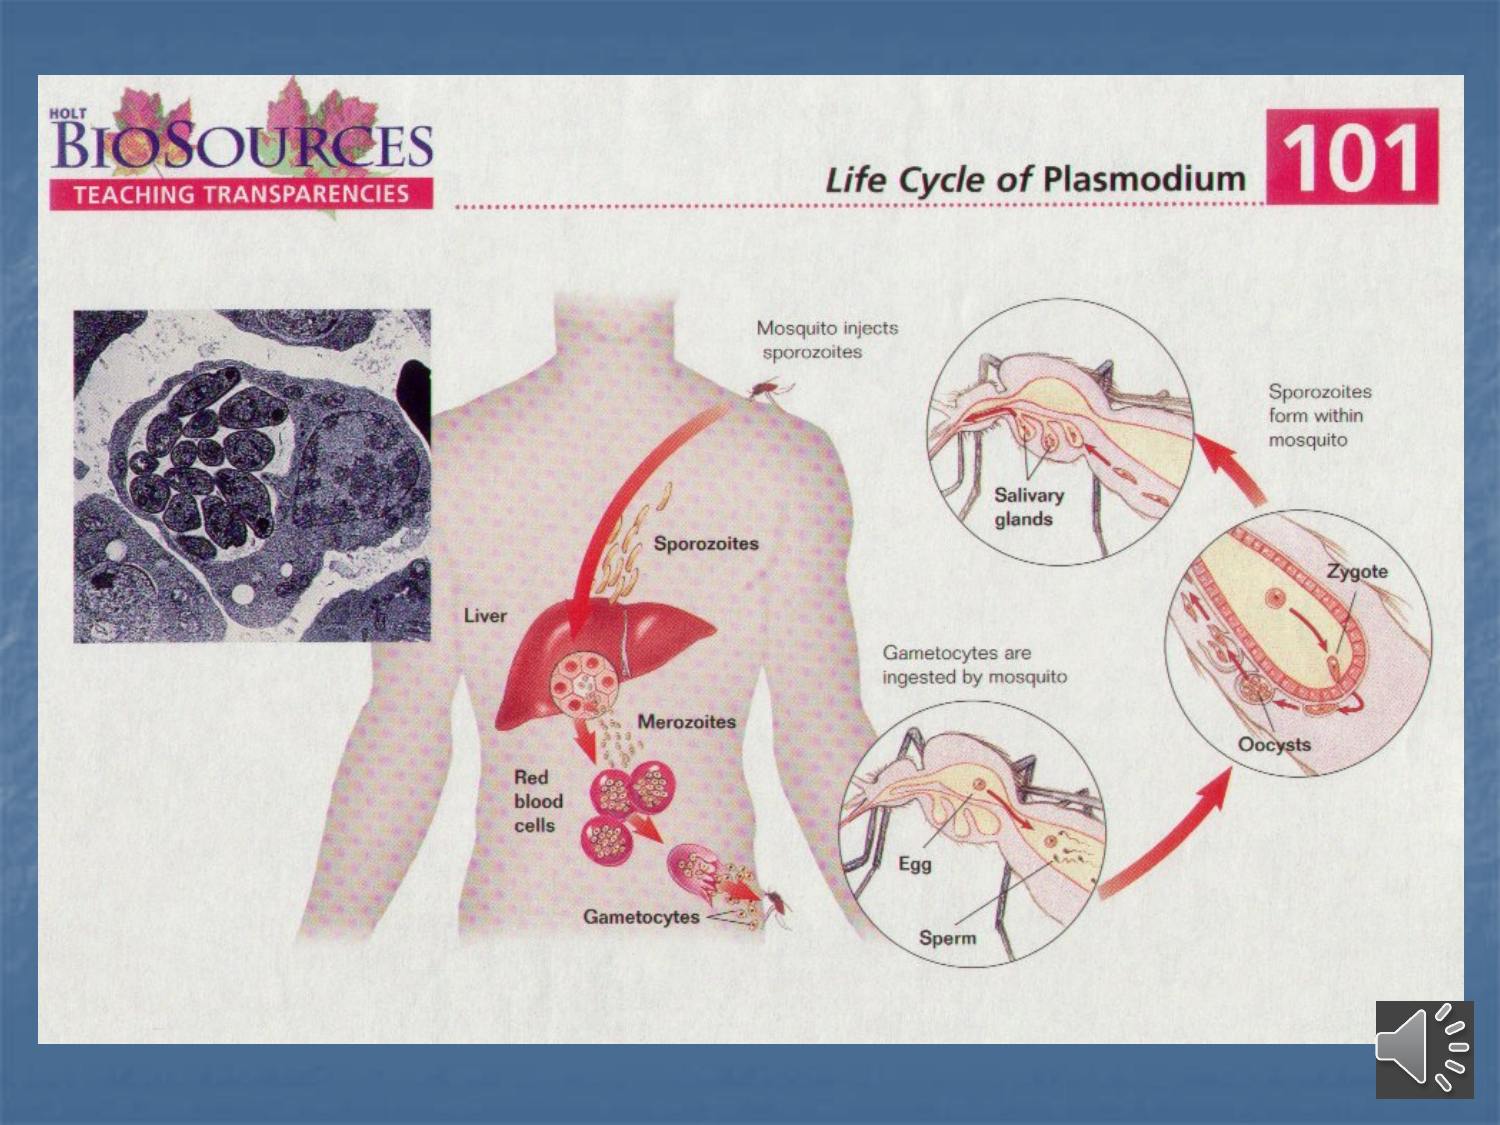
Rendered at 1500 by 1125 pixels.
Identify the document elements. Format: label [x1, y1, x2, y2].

picture [1374, 999, 1476, 1101]
list [38, 75, 1464, 1045]
